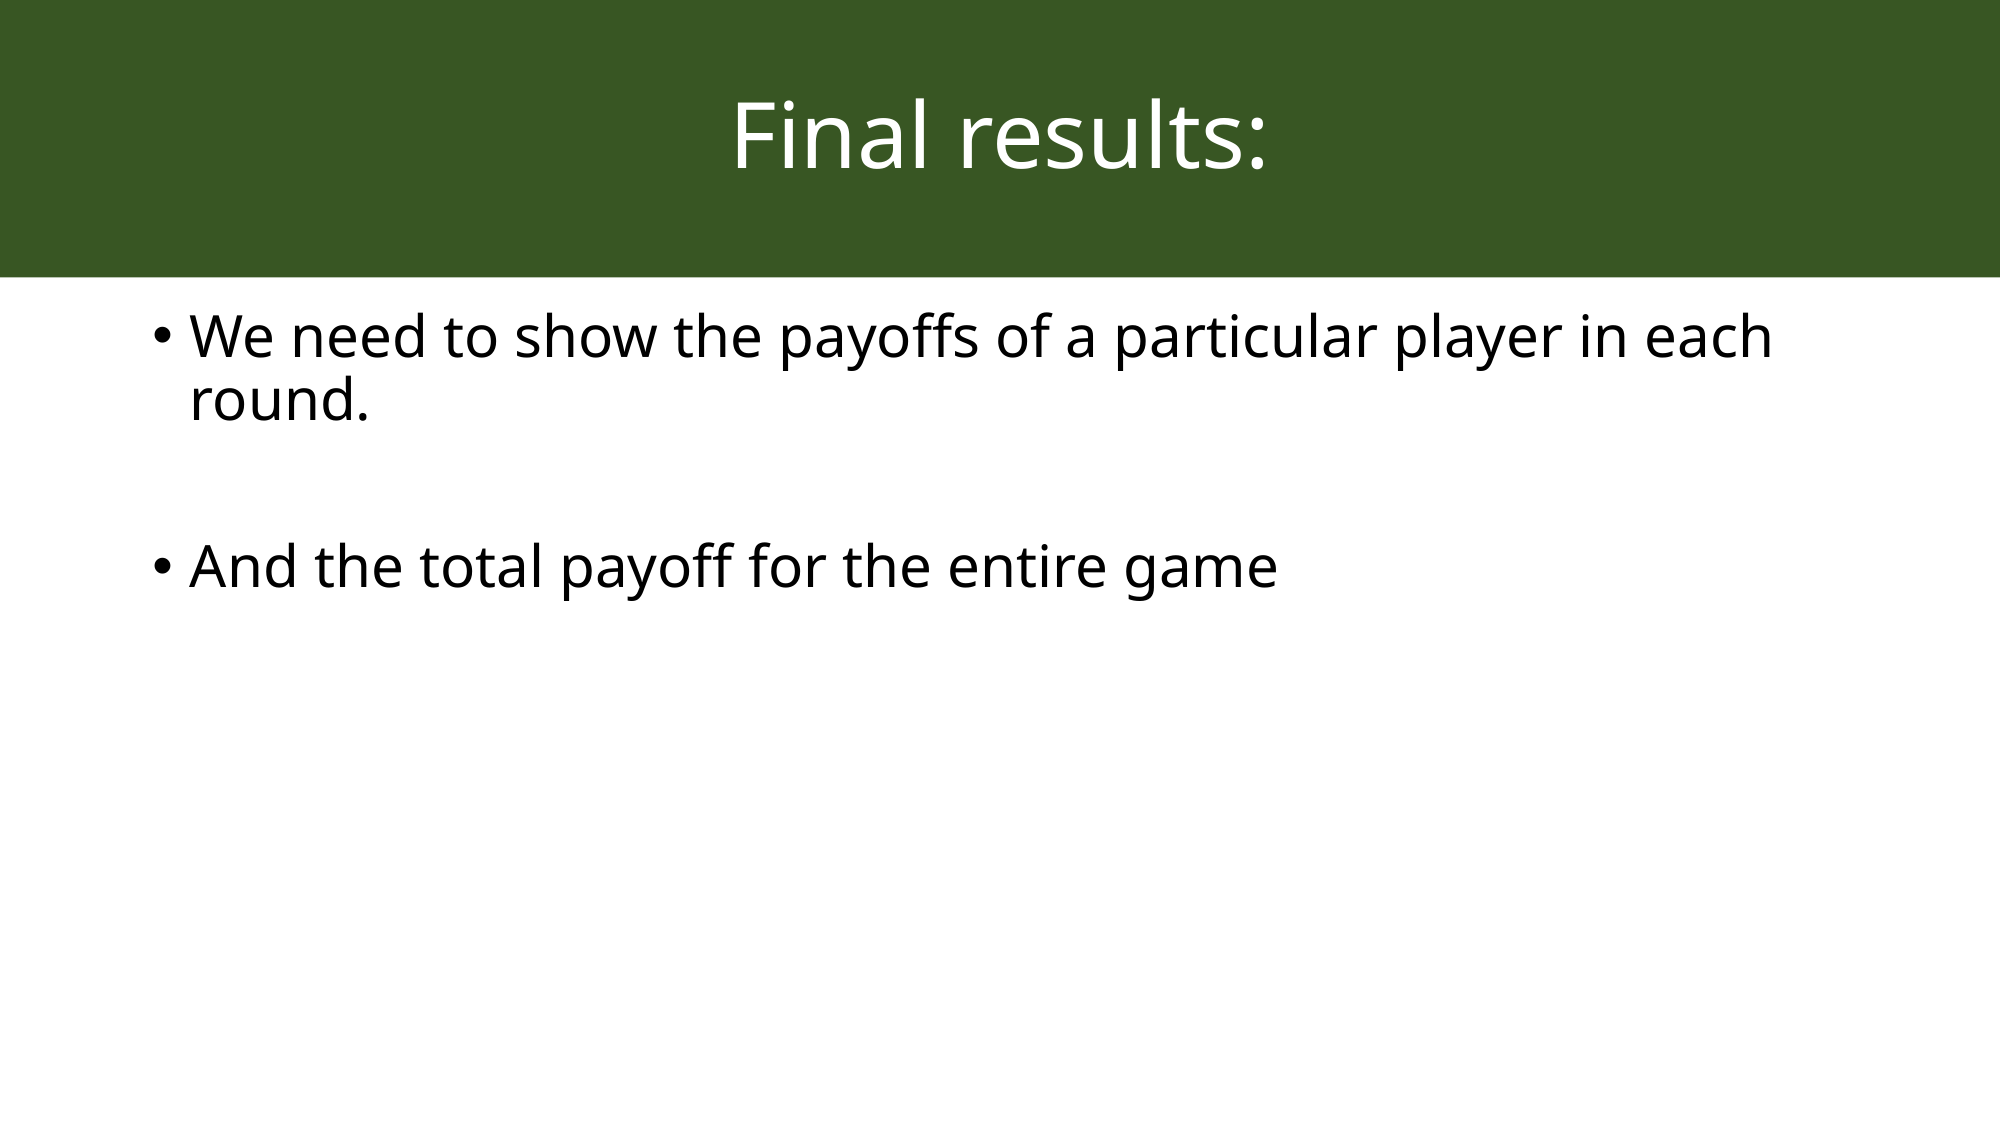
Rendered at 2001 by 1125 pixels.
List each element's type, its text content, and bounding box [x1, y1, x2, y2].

title Final results: [0, 0, 2000, 278]
list We need to show the payoffs of a particular player in each round. And the total payoff for the entire game [137, 299, 1863, 1014]
